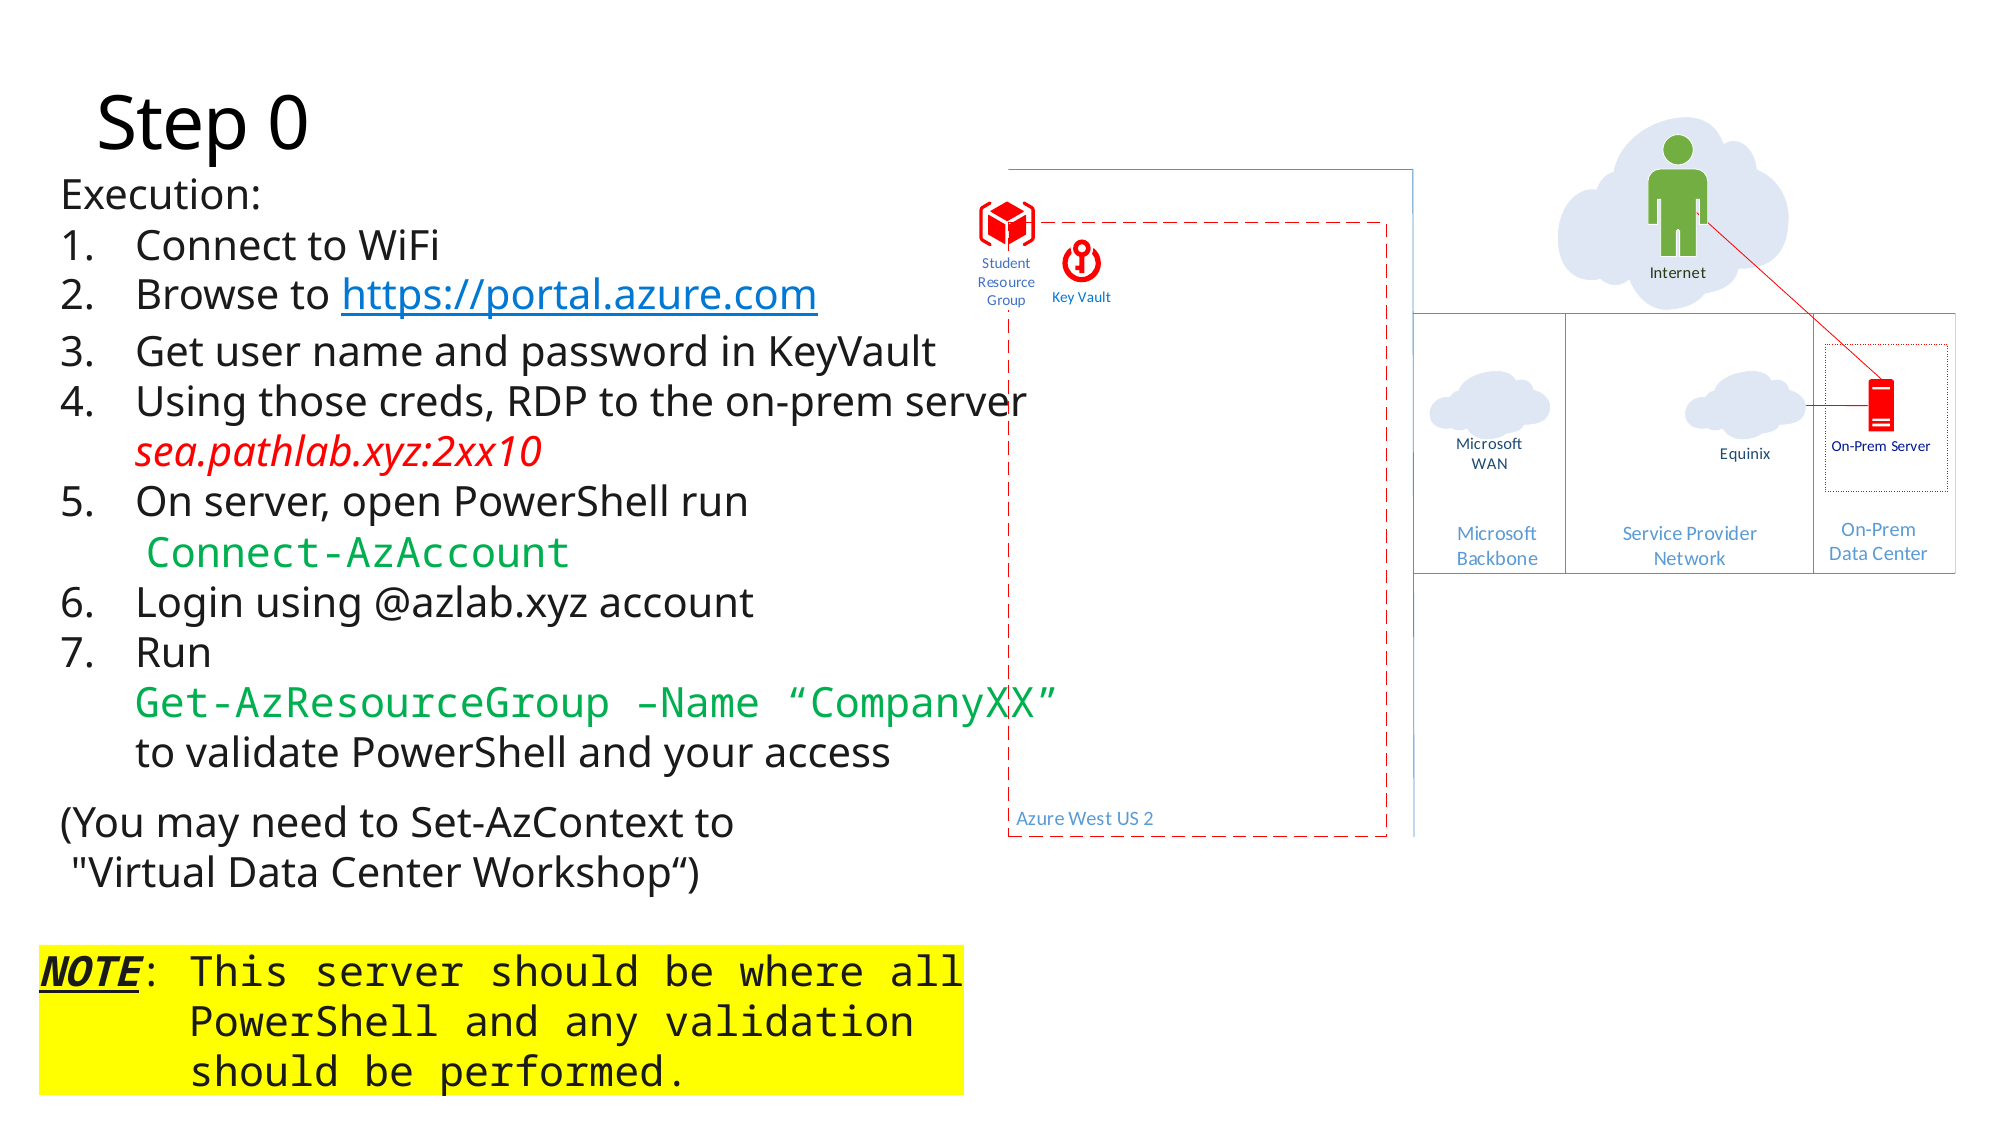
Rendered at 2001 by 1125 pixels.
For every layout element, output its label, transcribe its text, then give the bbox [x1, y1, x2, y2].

title Step 0 [96, 75, 1904, 166]
text_box Execution: Connect to WiFi Browse to https://portal.azure.com Get user name and password in KeyVault Using those creds, RDP to the on-prem server sea.pathlab.xyz:2xx10 On server, open PowerShell run Connect-AzAccount Login using @azlab.xyz account Run Get-AzResourceGroup –Name “CompanyXX” to validate PowerShell and your access (You may need to Set-AzContext to "Virtual Data Center Workshop“) [60, 168, 1074, 896]
picture [968, 114, 1956, 842]
text_box NOTE: This server should be where all PowerShell and any validation should be performed. [39, 944, 964, 1095]
